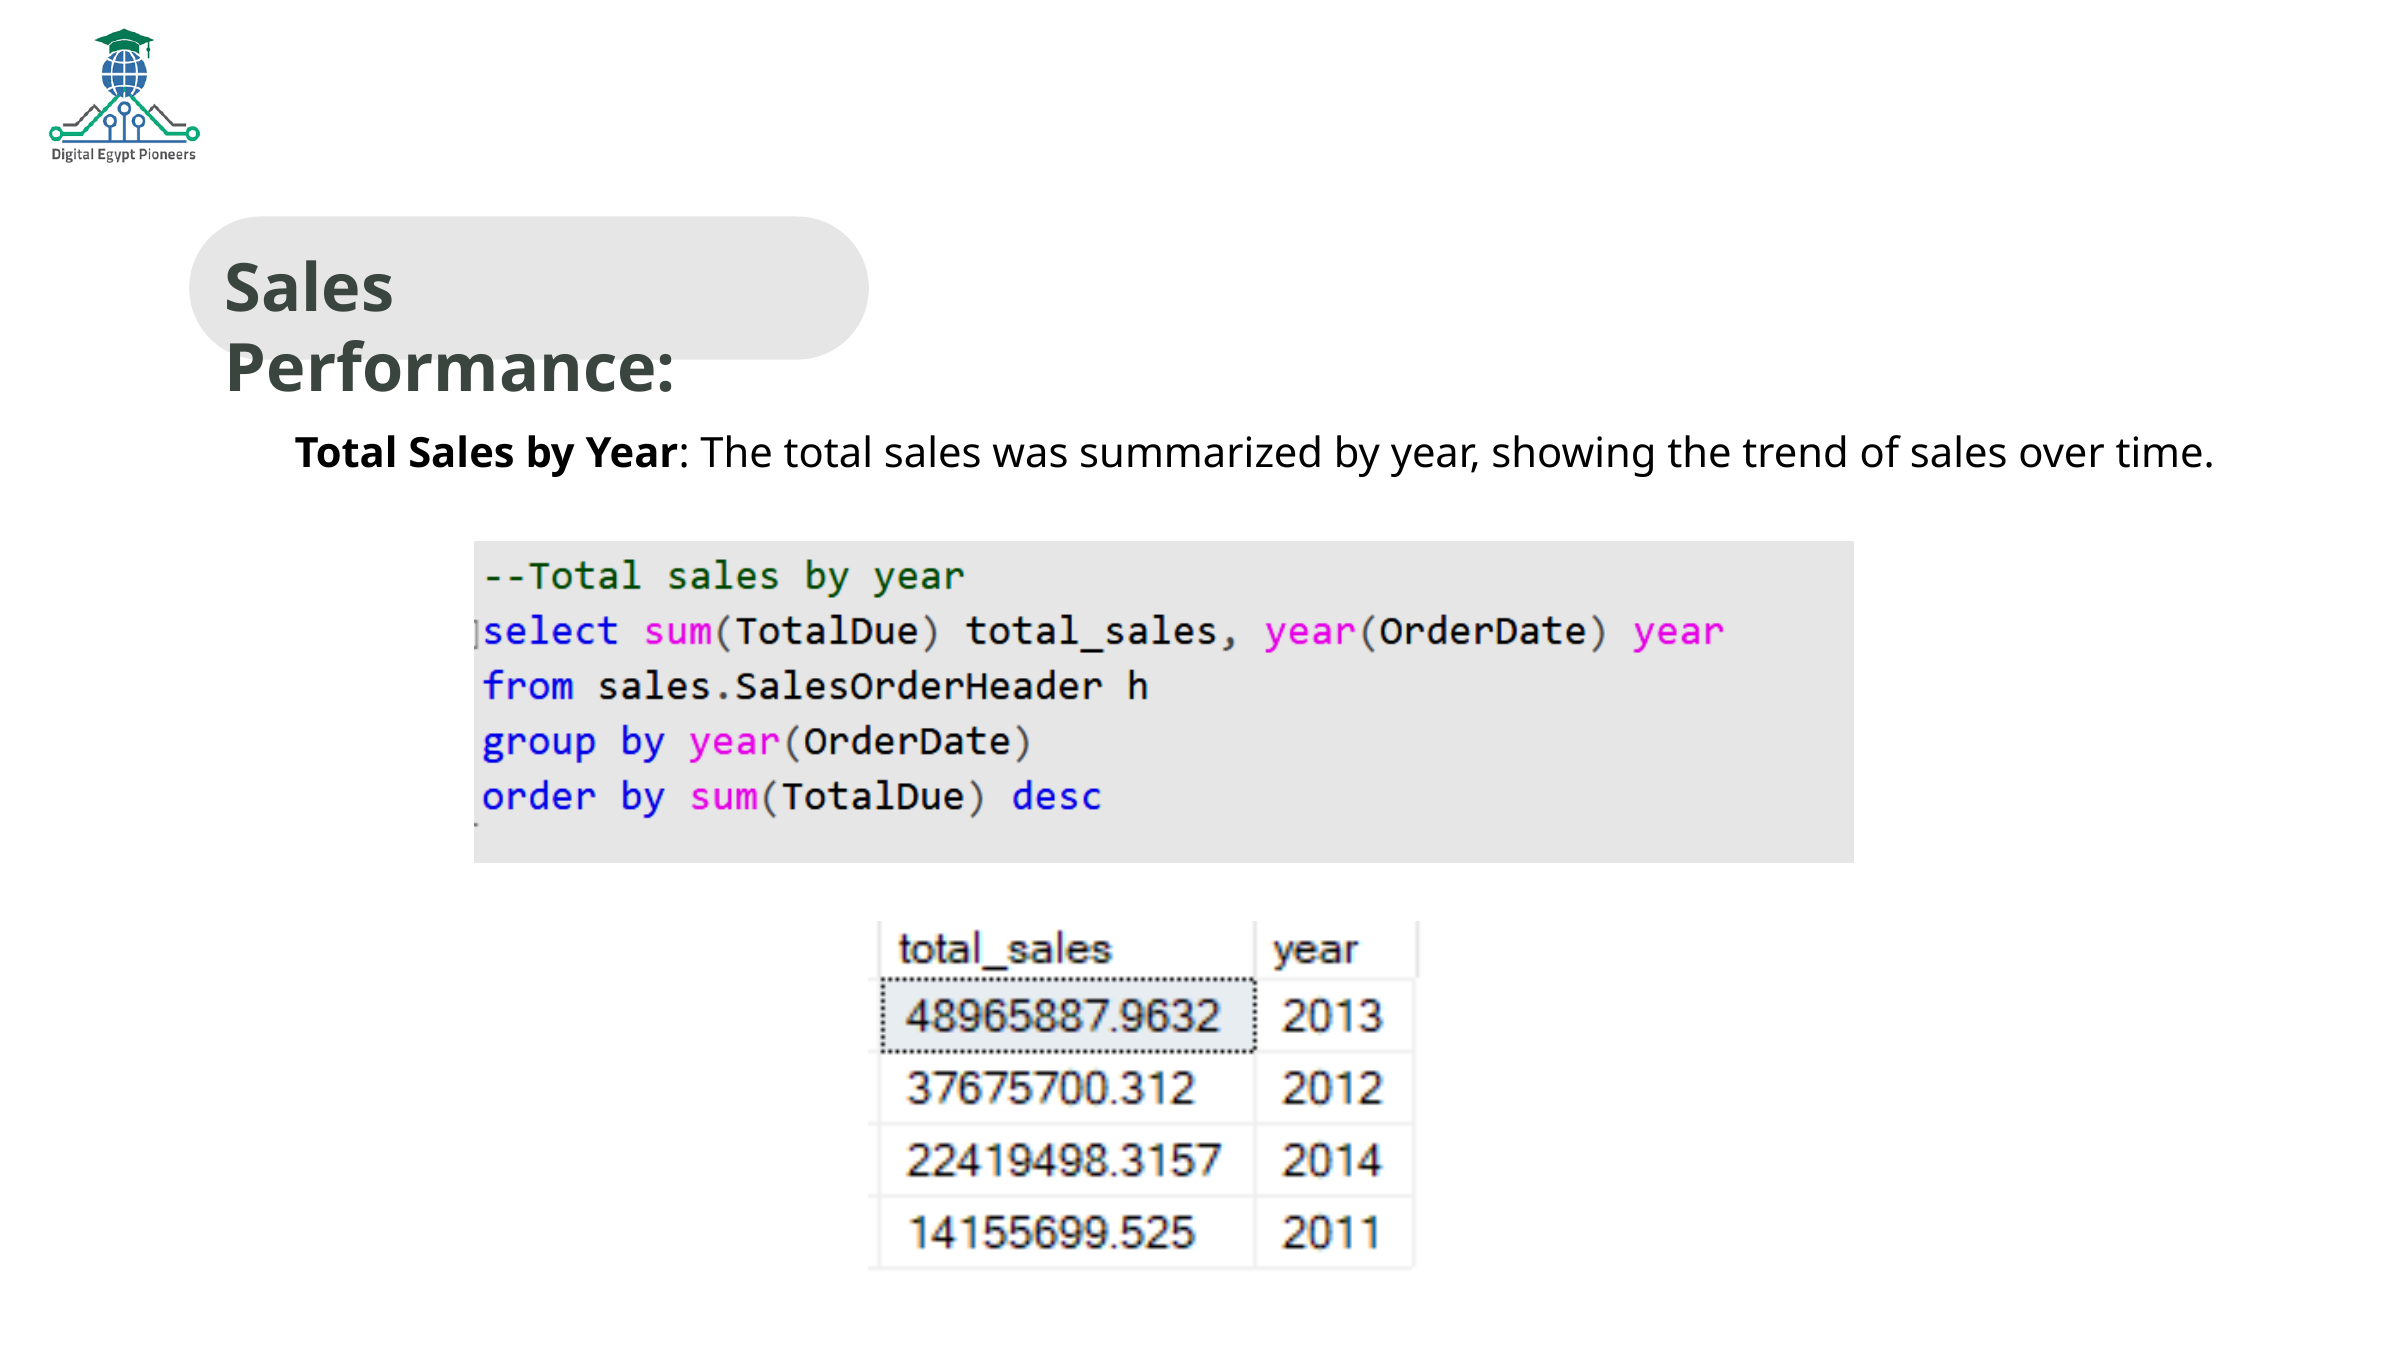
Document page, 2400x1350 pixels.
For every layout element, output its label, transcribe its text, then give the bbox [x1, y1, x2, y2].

picture [474, 541, 1854, 864]
picture [0, 27, 247, 167]
text_box Total Sales by Year: The total sales was summarized by year, showing the trend of sales over time. [279, 417, 2367, 483]
text_box Sales Performance: [189, 216, 869, 360]
picture [868, 921, 1483, 1311]
